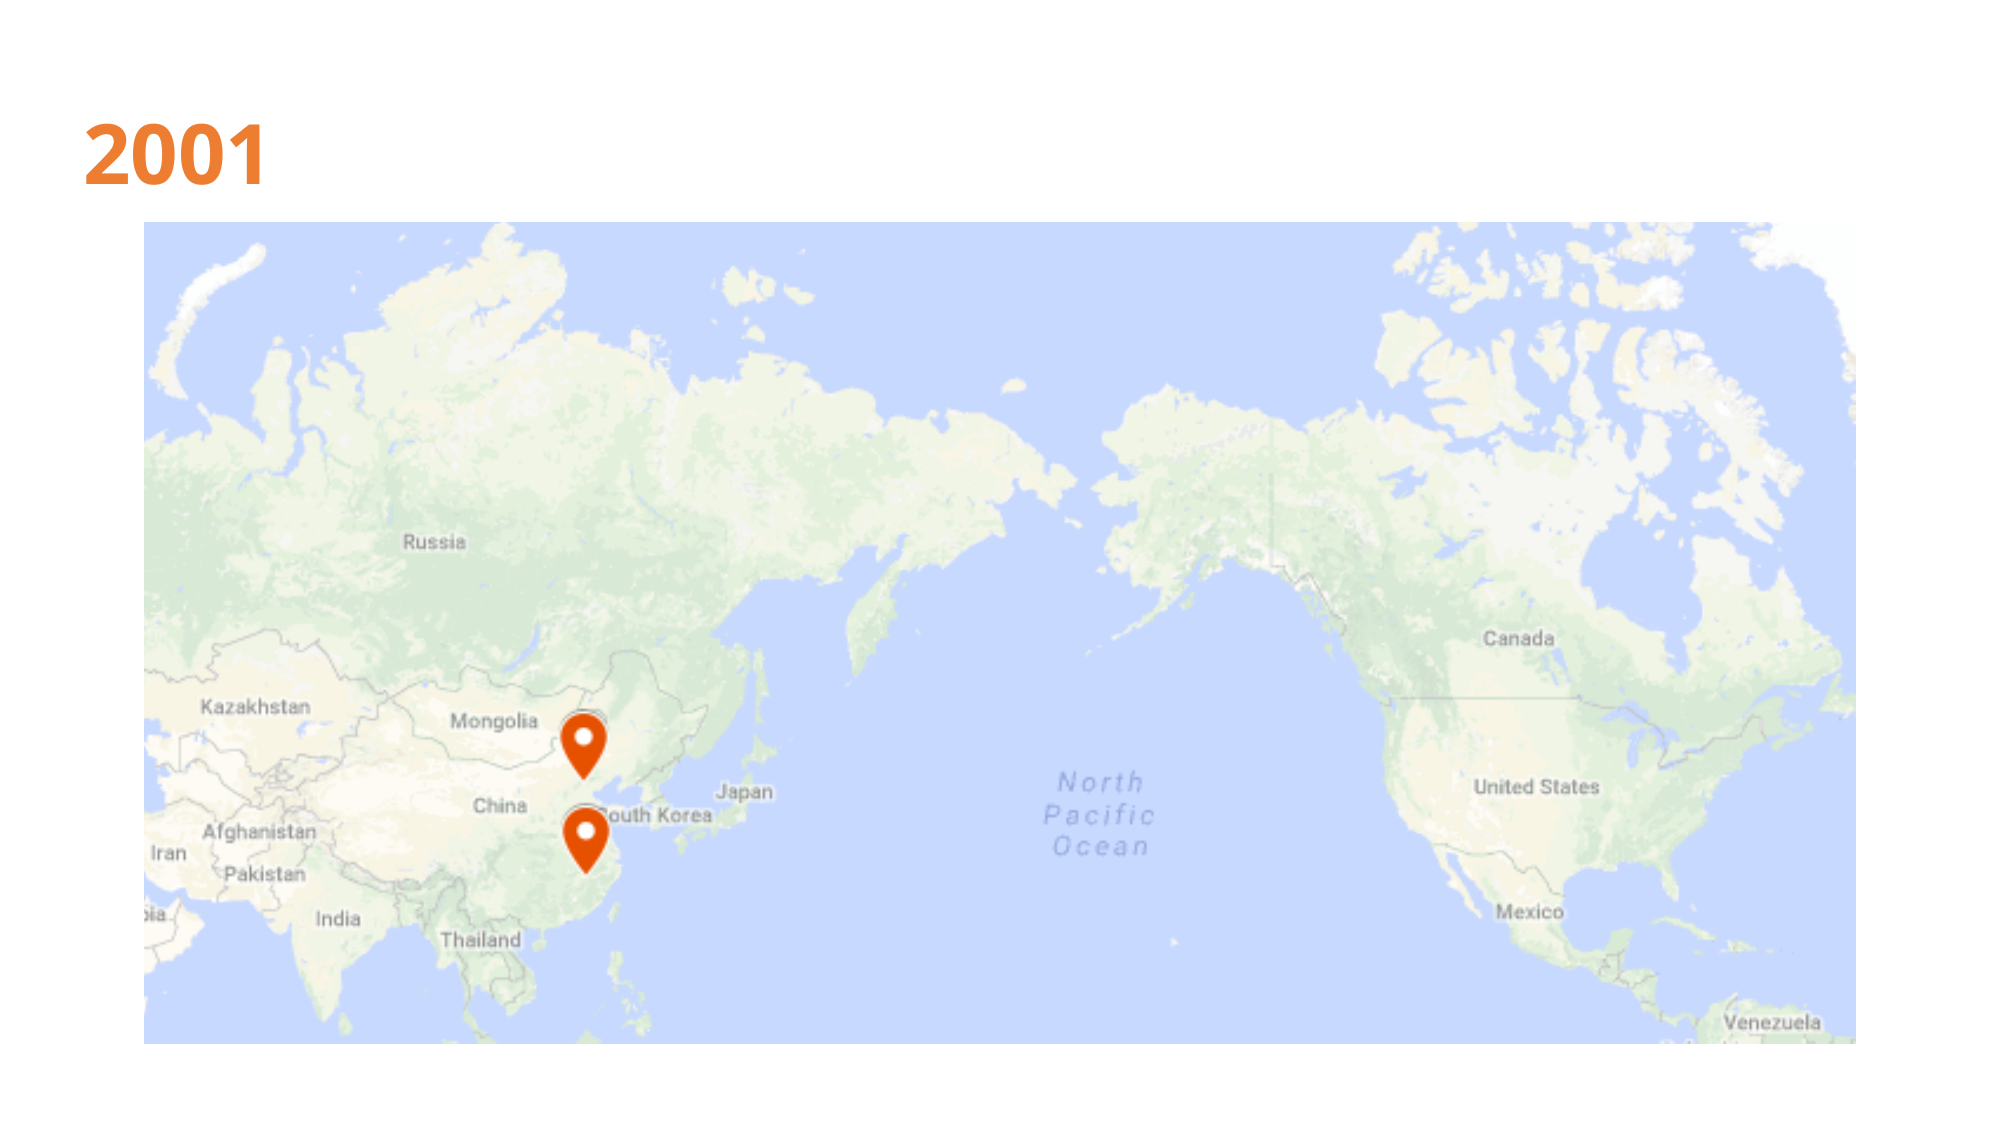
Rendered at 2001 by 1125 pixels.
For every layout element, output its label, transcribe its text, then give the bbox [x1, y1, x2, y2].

title 2001 [68, 97, 1932, 223]
picture [144, 222, 1856, 1044]
